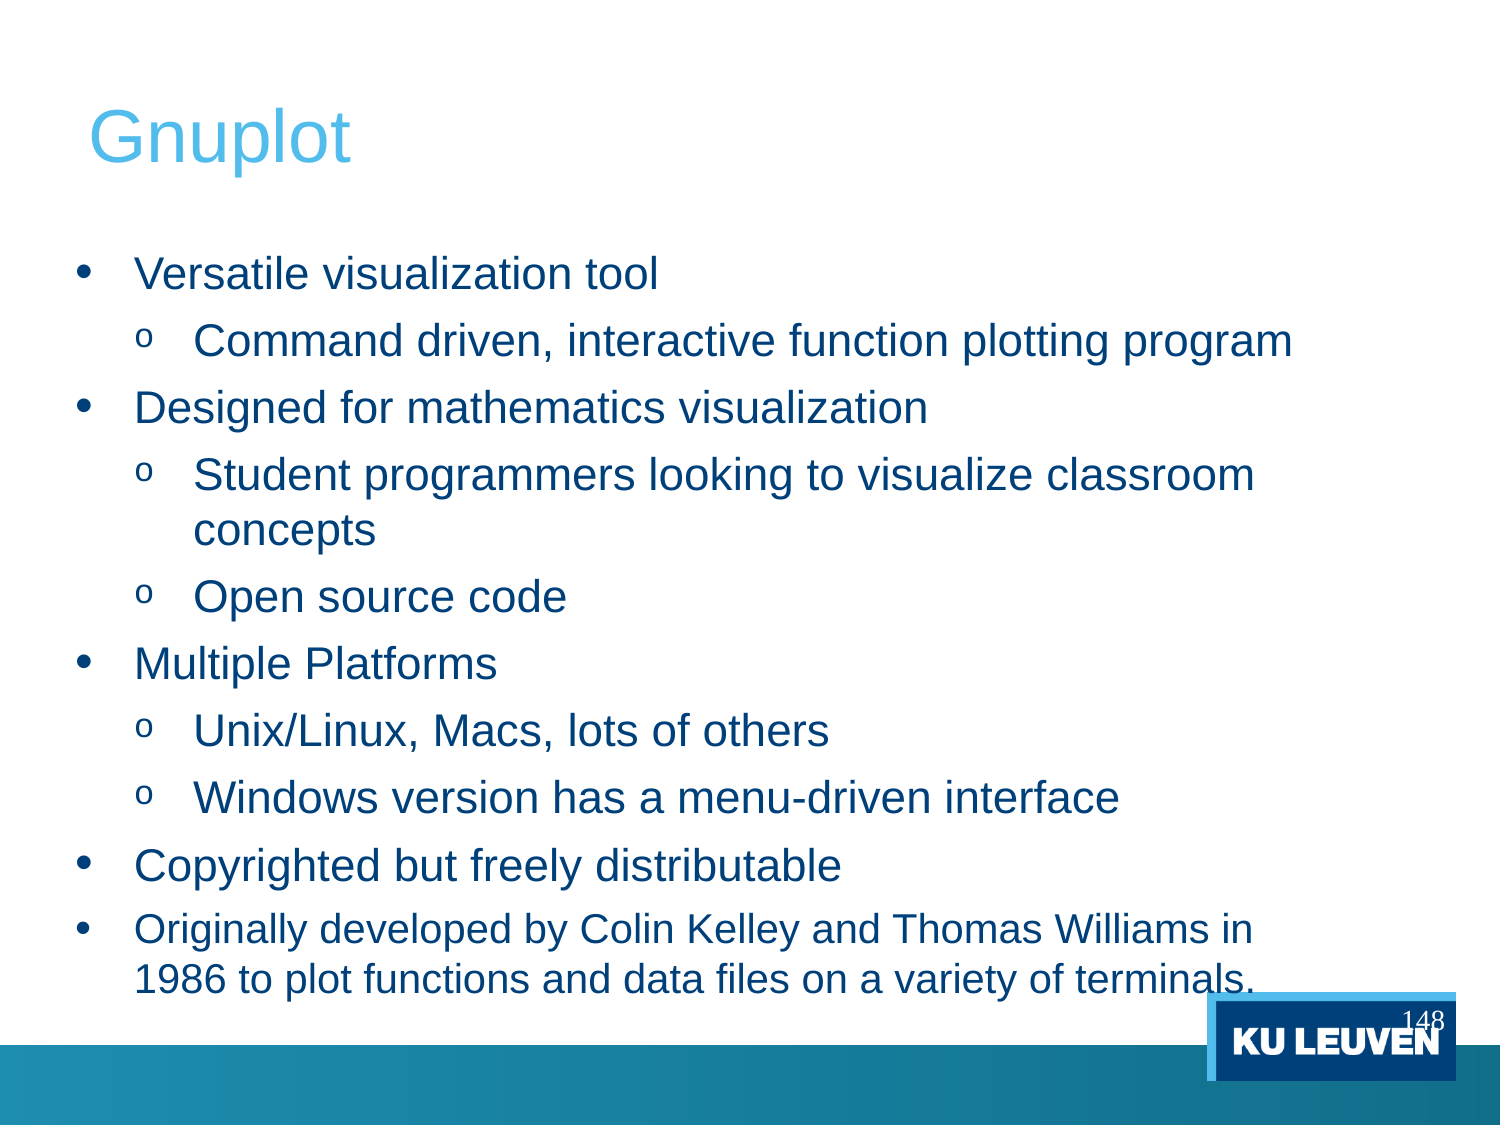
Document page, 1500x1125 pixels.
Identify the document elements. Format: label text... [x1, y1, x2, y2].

slide_number 148 [1346, 1000, 1500, 1049]
title Gnuplot [88, 29, 1456, 178]
picture [1207, 992, 1456, 1081]
list Versatile visualization tool Command driven, interactive function plotting program Designed for mathematics visualization Student programmers looking to visualize classroom concepts Open source code Multiple Platforms Unix/Linux, Macs, lots of others Windows version has a menu-driven interface Copyrighted but freely distributable Originally developed by Colin Kelley and Thomas Williams in 1986 to plot functions and data files on a variety of terminals. [75, 243, 1300, 1043]
